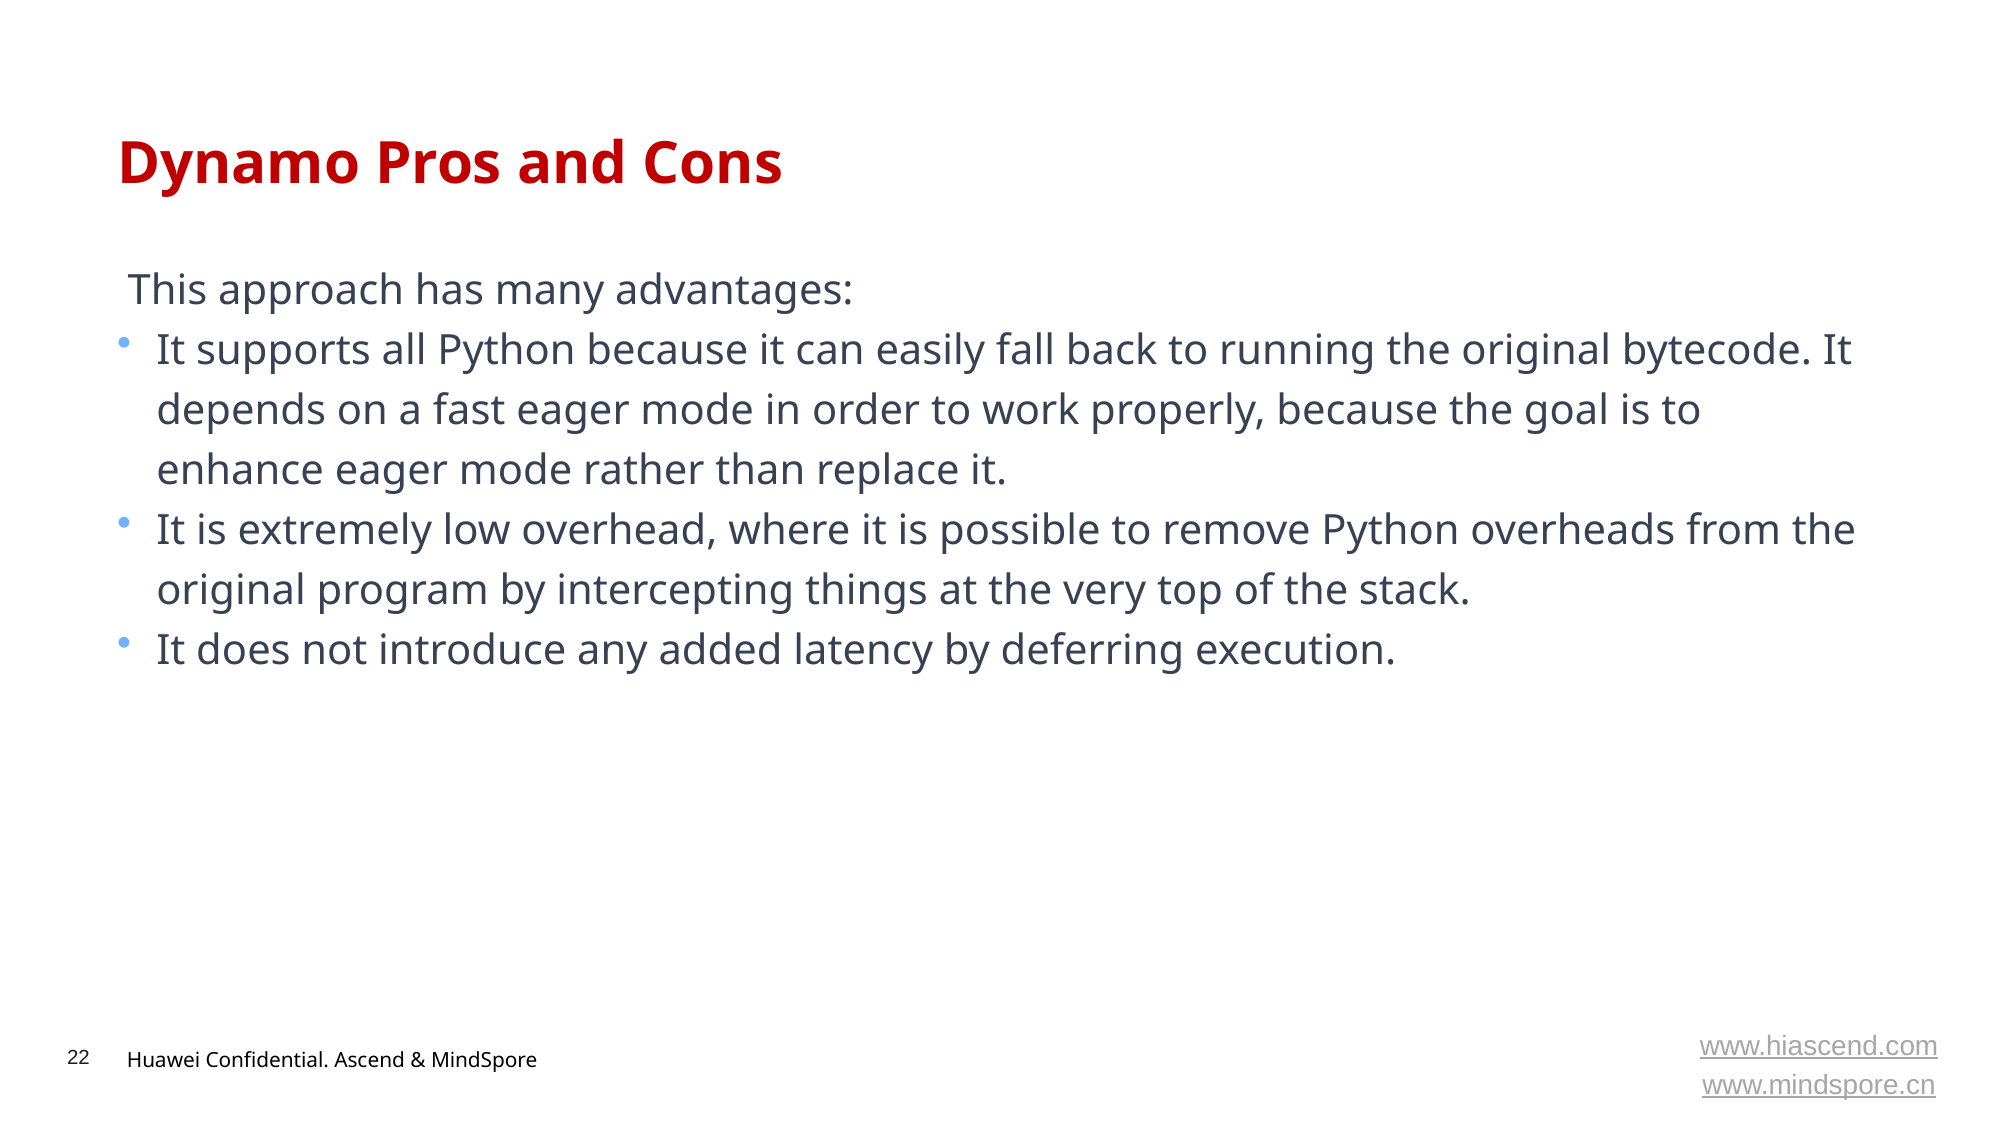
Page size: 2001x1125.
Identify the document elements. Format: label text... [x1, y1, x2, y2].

list This approach has many advantages: It supports all Python because it can easily fall back to running the original bytecode. It depends on a fast eager mode in order to work properly, because the goal is to enhance eager mode rather than replace it. It is extremely low overhead, where it is possible to remove Python overheads from the original program by intercepting things at the very top of the stack. It does not introduce any added latency by deferring execution. [102, 245, 1875, 988]
title Dynamo Pros and Cons [102, 111, 1901, 209]
